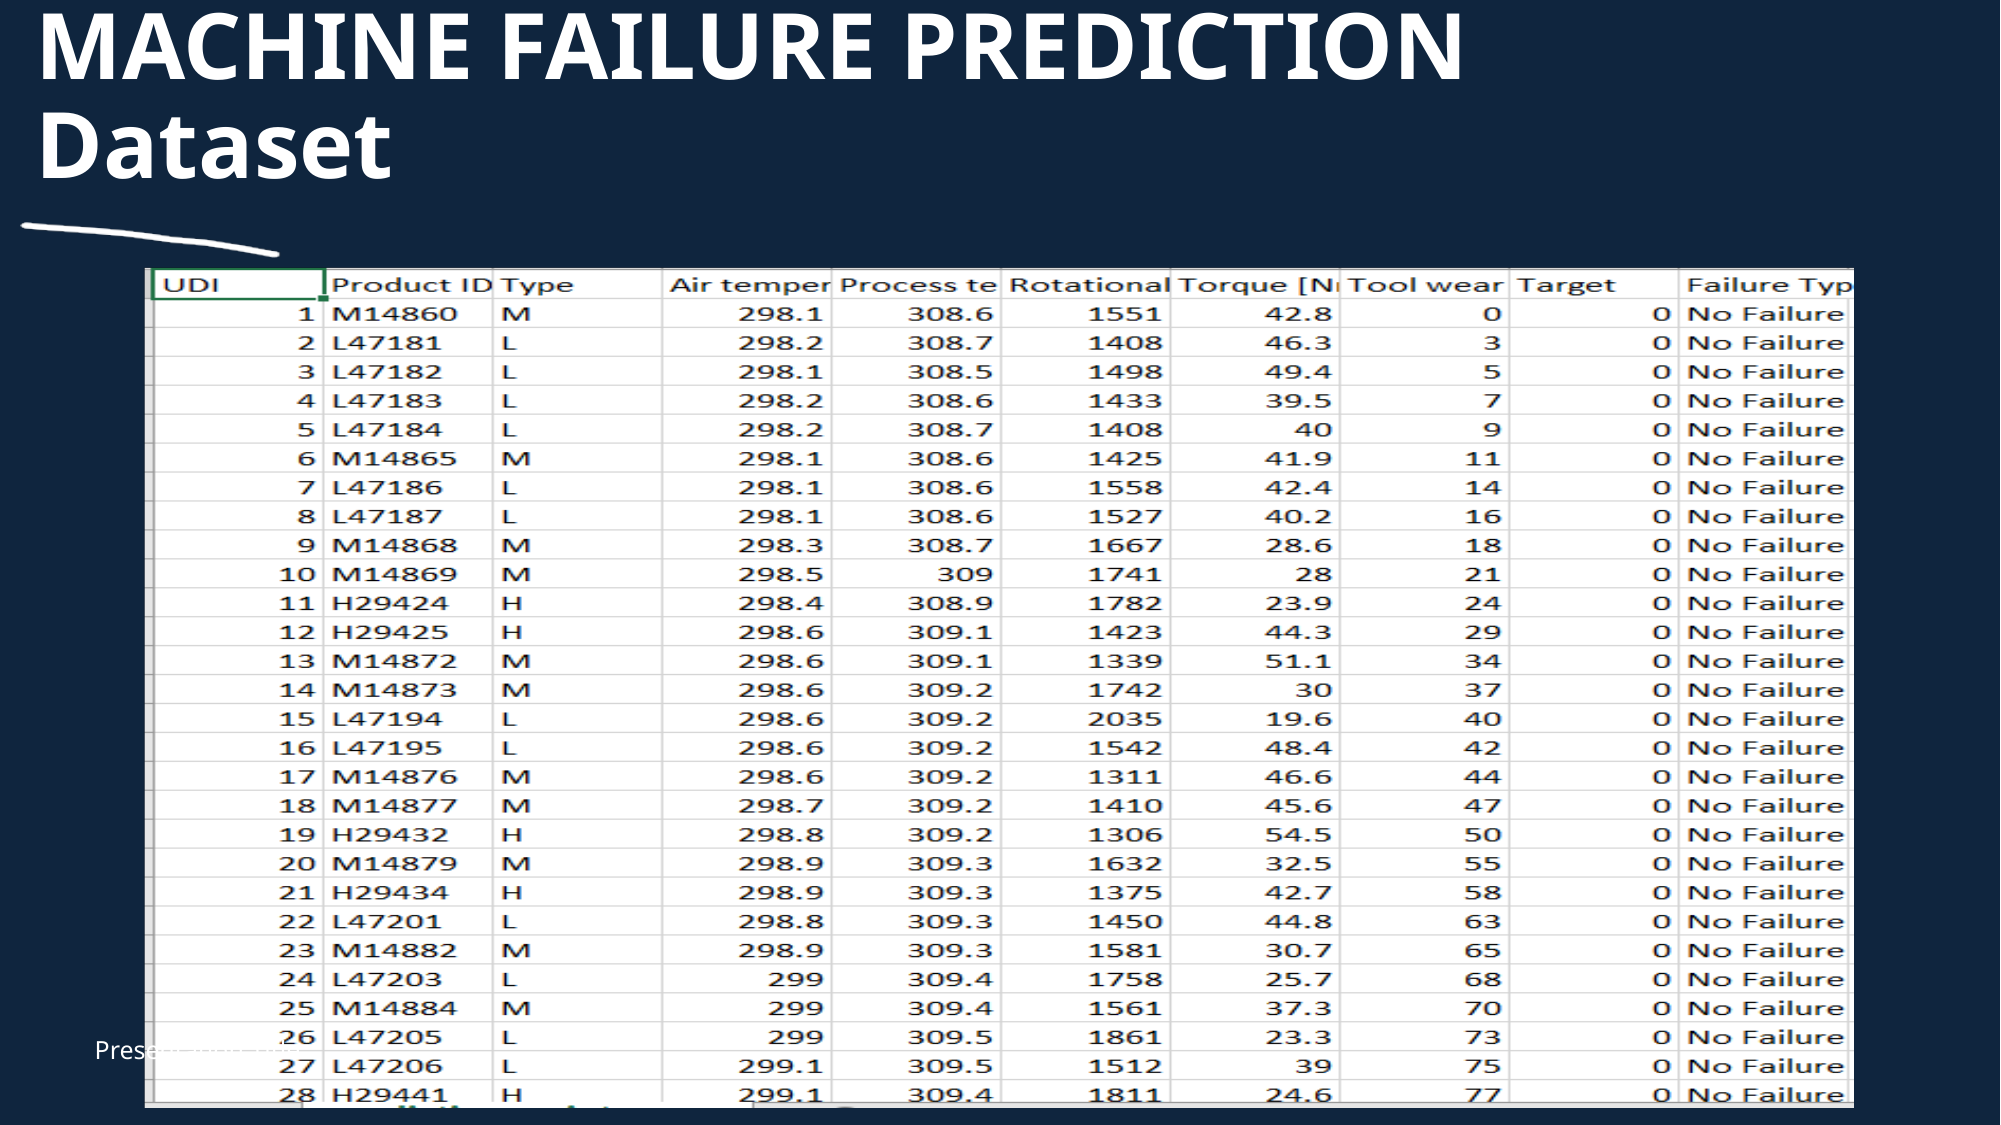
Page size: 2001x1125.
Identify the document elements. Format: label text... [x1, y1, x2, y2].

chart [20, 222, 1948, 1108]
title MACHINE FAILURE PREDICTION Dataset [20, 13, 1746, 186]
